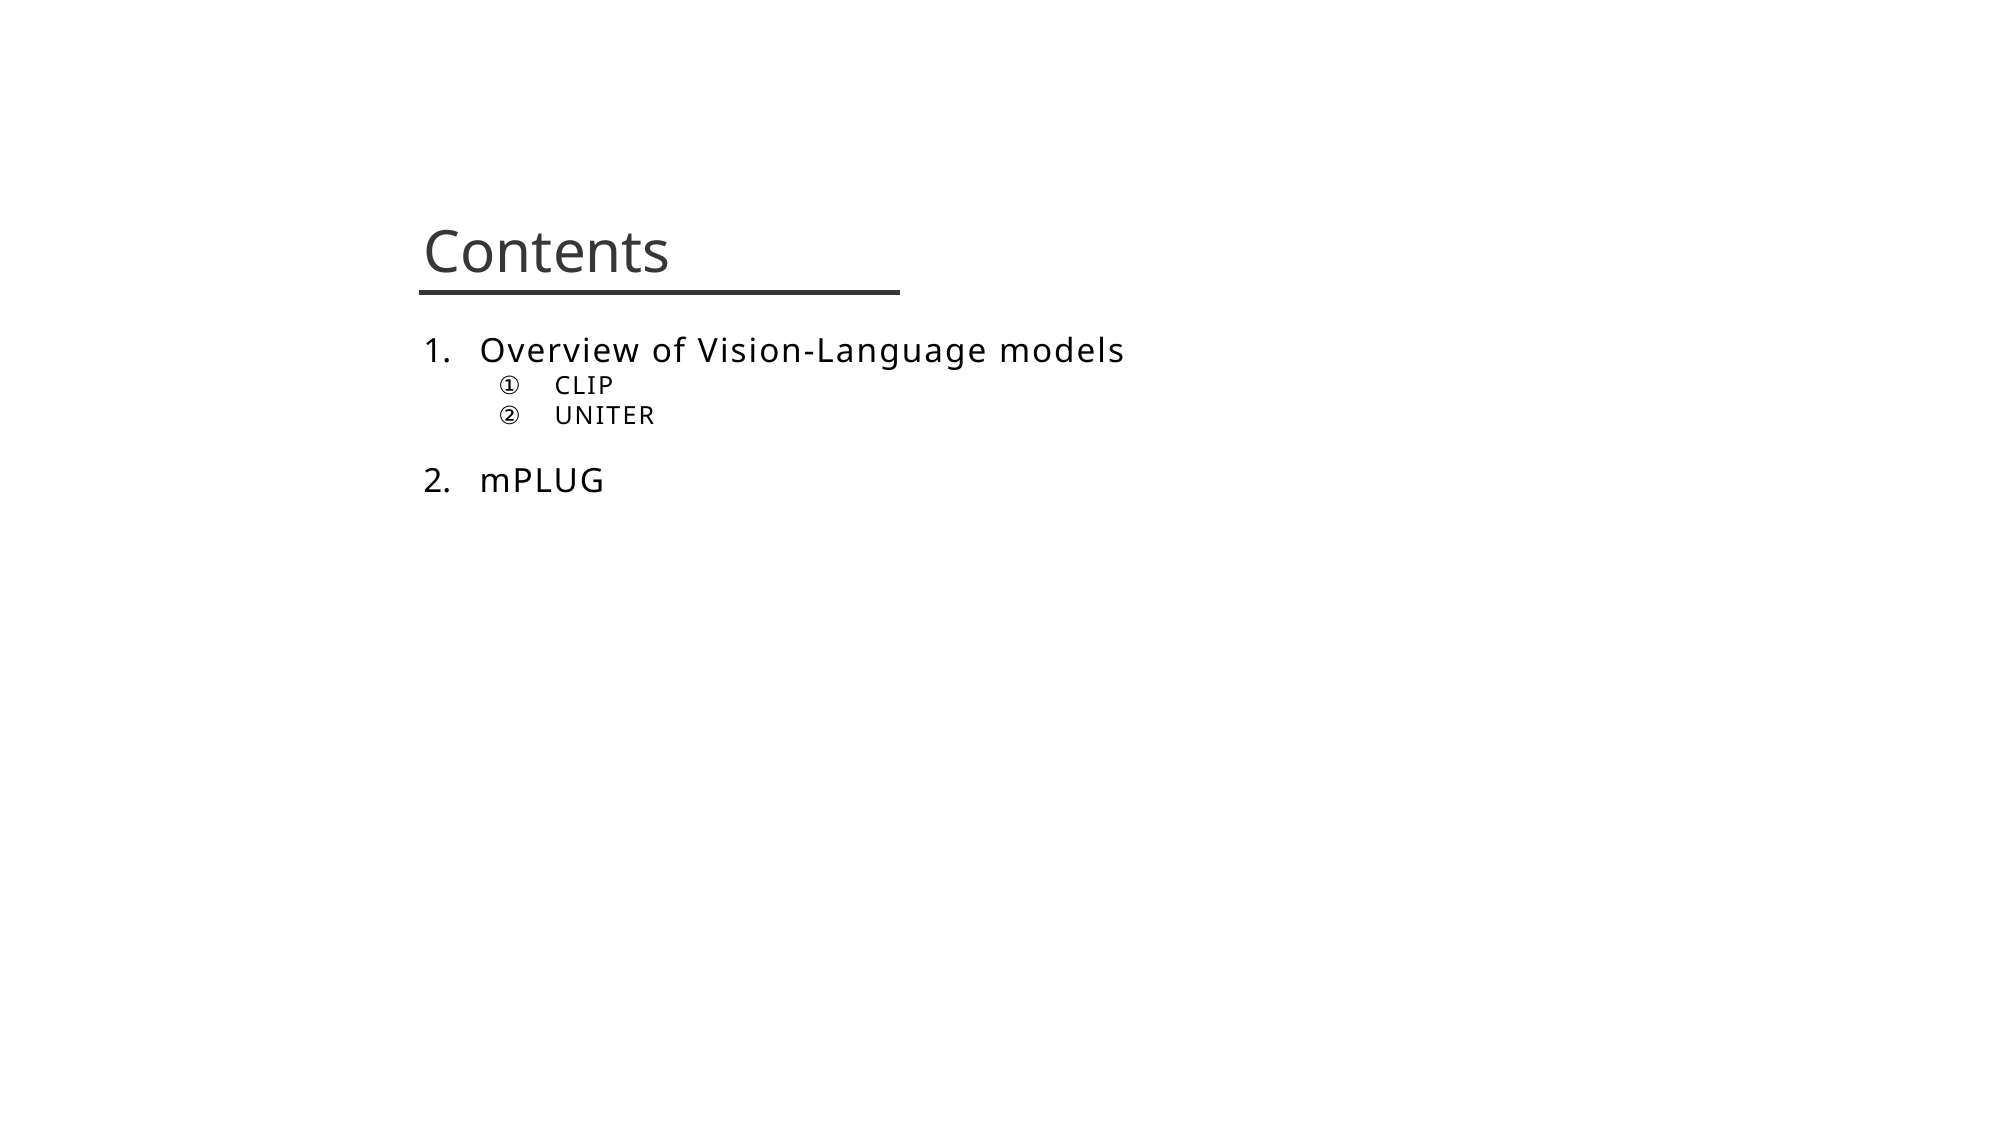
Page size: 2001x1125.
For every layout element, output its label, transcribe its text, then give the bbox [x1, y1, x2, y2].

text_box Overview of Vision-Language models CLIP UNITER mPLUG [408, 321, 1332, 507]
